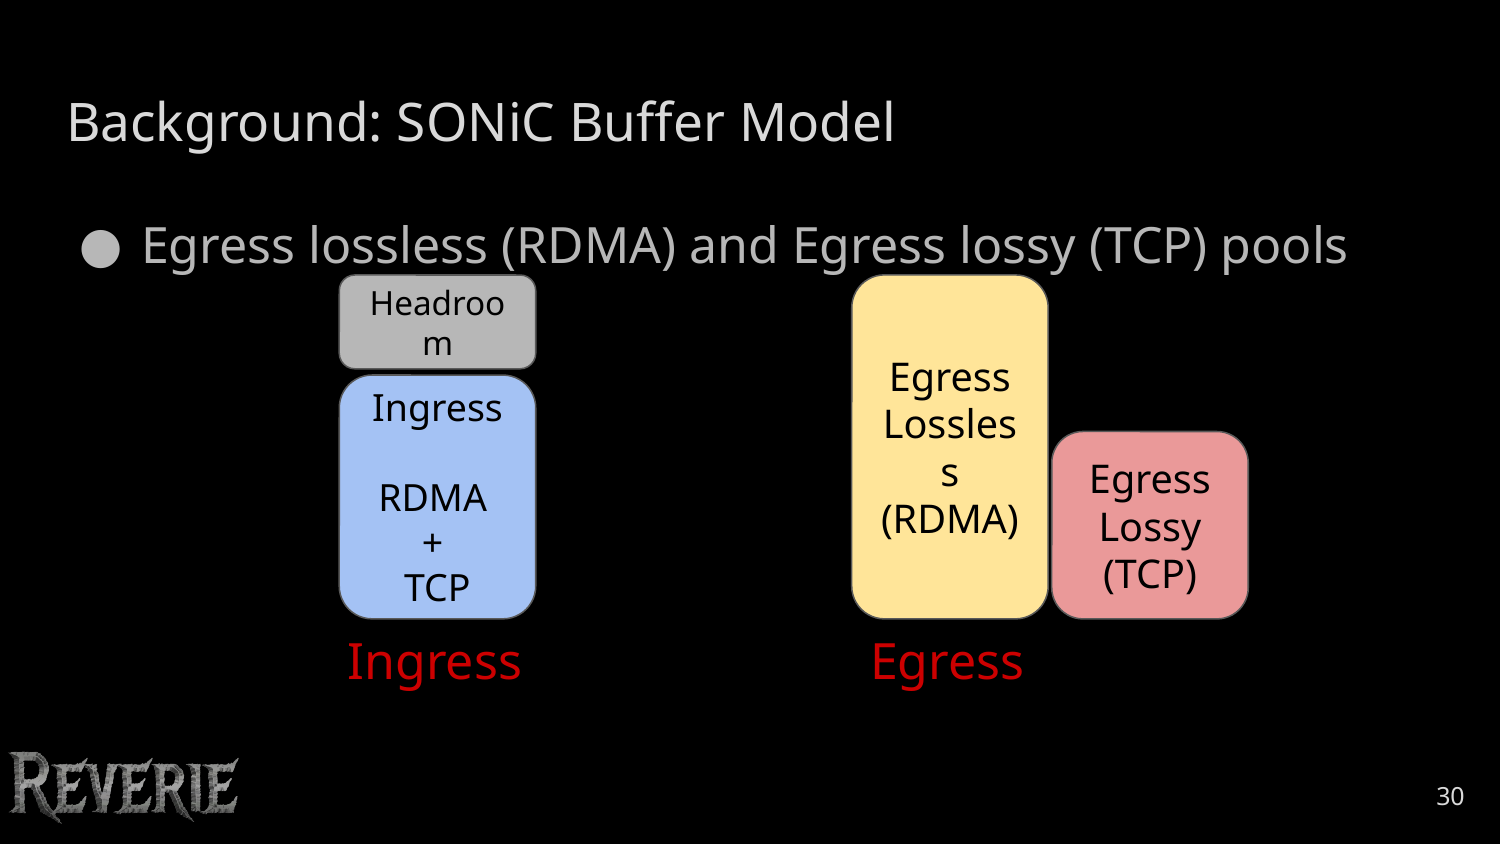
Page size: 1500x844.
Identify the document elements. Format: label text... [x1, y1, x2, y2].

slide_number ‹#› [1389, 764, 1480, 830]
text_box Ingress [292, 612, 578, 707]
title Background: SONiC Buffer Model [51, 72, 1449, 167]
picture [0, 725, 246, 844]
text_box Egress Lossless (RDMA) [851, 274, 1049, 612]
text_box Egress [804, 612, 1091, 707]
text_box Ingress RDMA + TCP [339, 375, 536, 612]
text_box Headroom [339, 274, 536, 369]
list Egress lossless (RDMA) and Egress lossy (TCP) pools [51, 189, 1449, 750]
text_box Egress Lossy (TCP) [1051, 431, 1249, 619]
